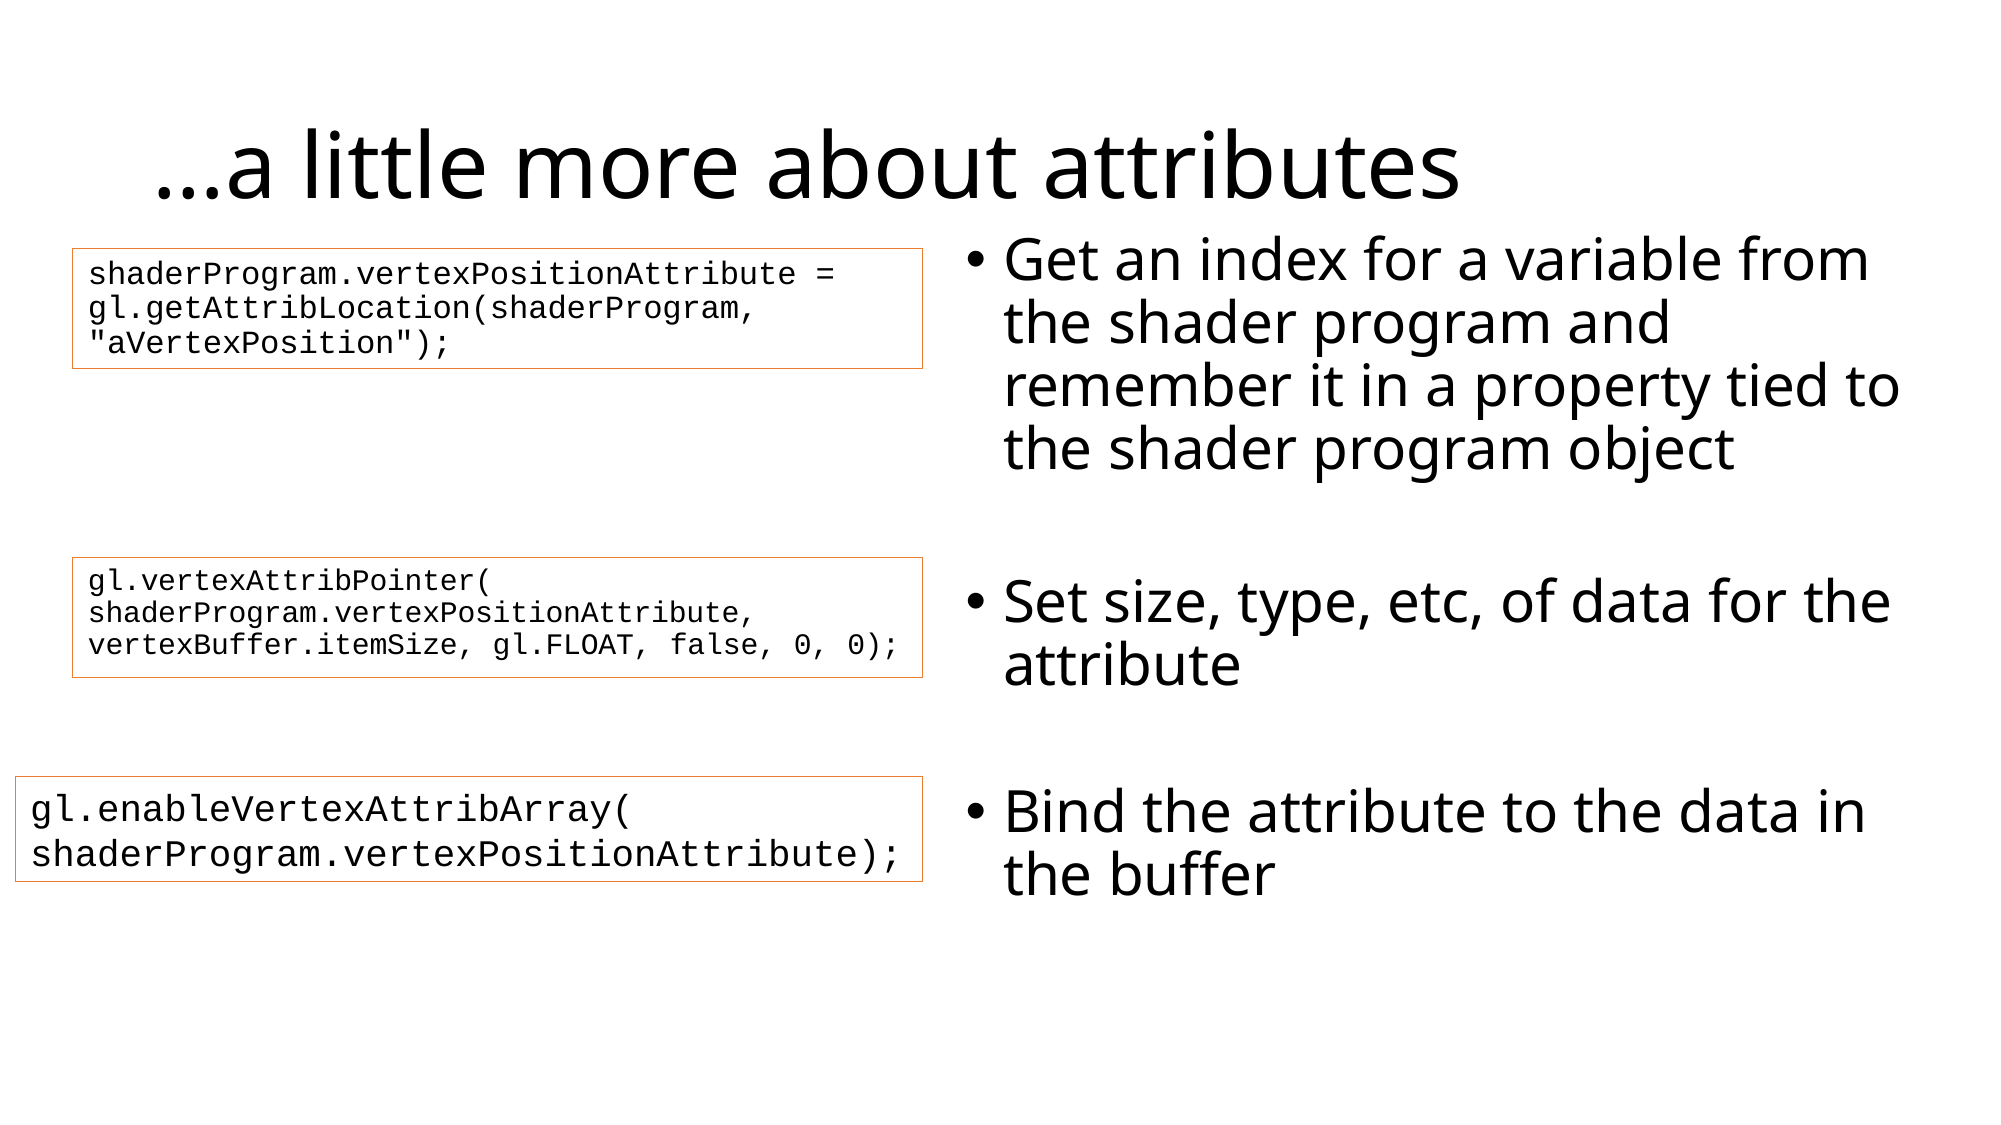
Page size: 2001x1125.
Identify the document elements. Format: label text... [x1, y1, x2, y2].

title …a little more about attributes [137, 59, 1863, 278]
text_box gl.enableVertexAttribArray( shaderProgram.vertexPositionAttribute); [15, 776, 923, 882]
list shaderProgram.vertexPositionAttribute = gl.getAttribLocation(shaderProgram, "aVertexPosition"); [72, 248, 923, 369]
text_box gl.vertexAttribPointer( shaderProgram.vertexPositionAttribute, vertexBuffer.itemSize, gl.FLOAT, false, 0, 0); [72, 557, 923, 678]
list Get an index for a variable from the shader program and remember it in a property tied to the shader program object Set size, type, etc, of data for the attribute Bind the attribute to the data in the buffer [950, 223, 1981, 937]
